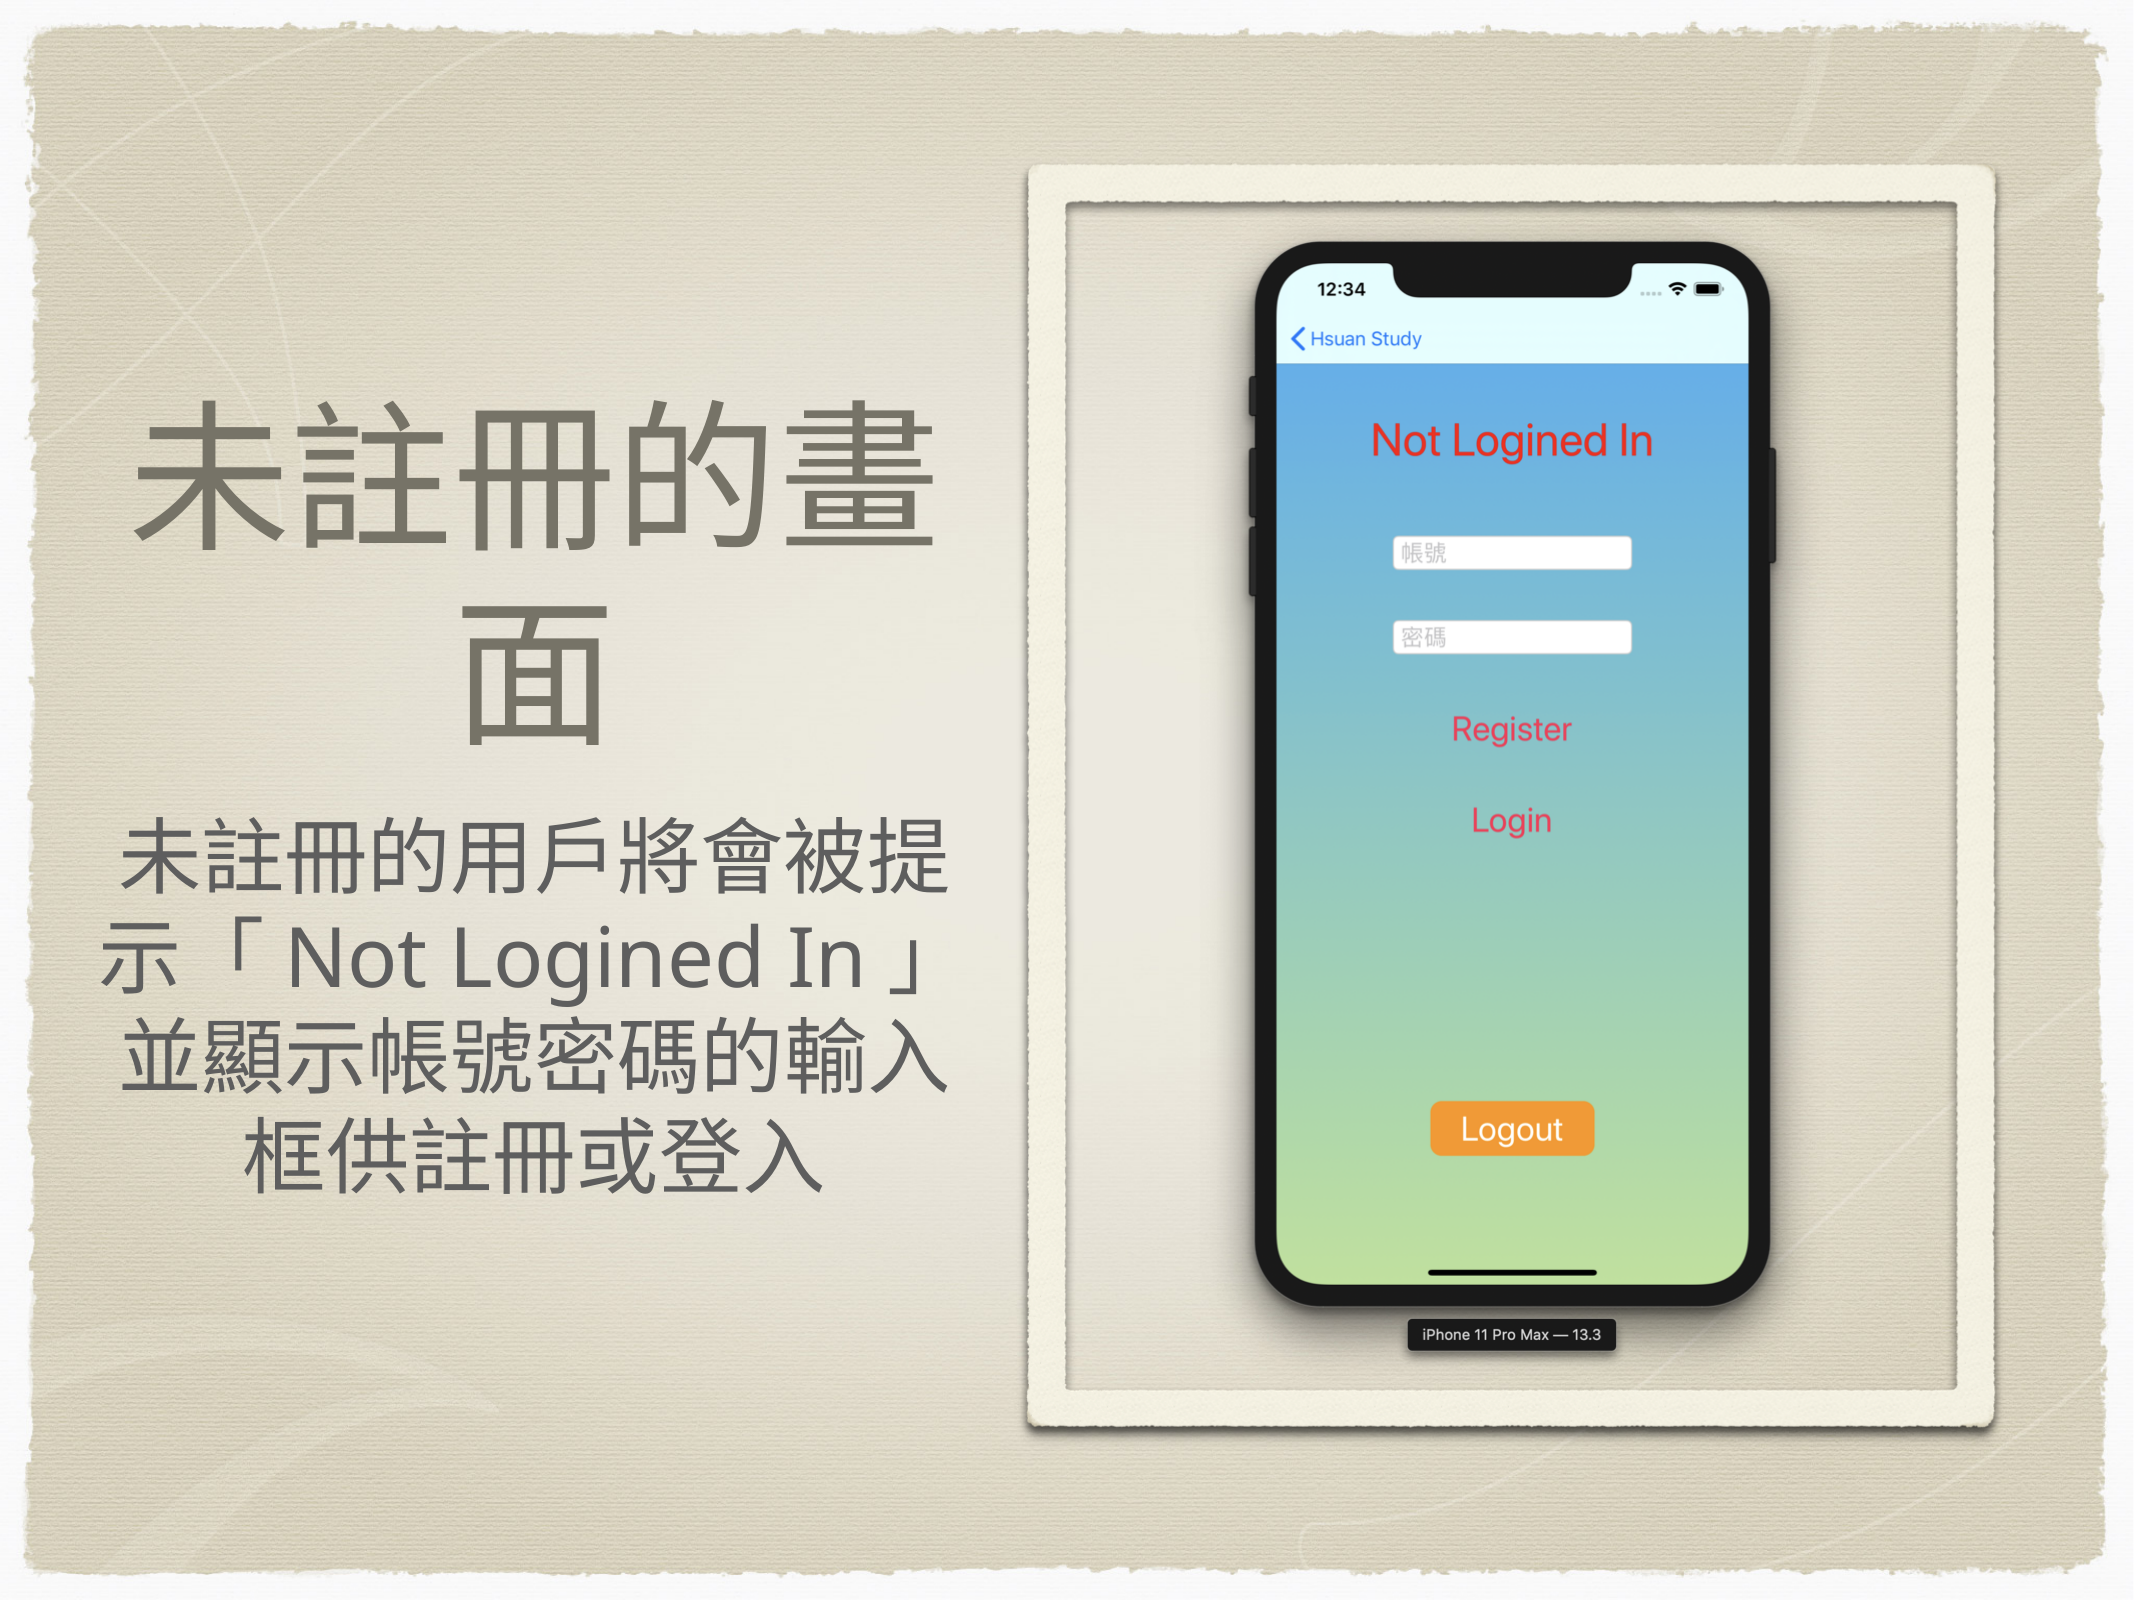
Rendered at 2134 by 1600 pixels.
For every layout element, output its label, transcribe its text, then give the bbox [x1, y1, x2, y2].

picture [0, 0, 2134, 1600]
list 未註冊的用戶將會被提示「Not Logined In」並顯示帳號密碼的輸入框供註冊或登入 [74, 795, 995, 1393]
title 未註冊的畫面 [74, 203, 995, 774]
